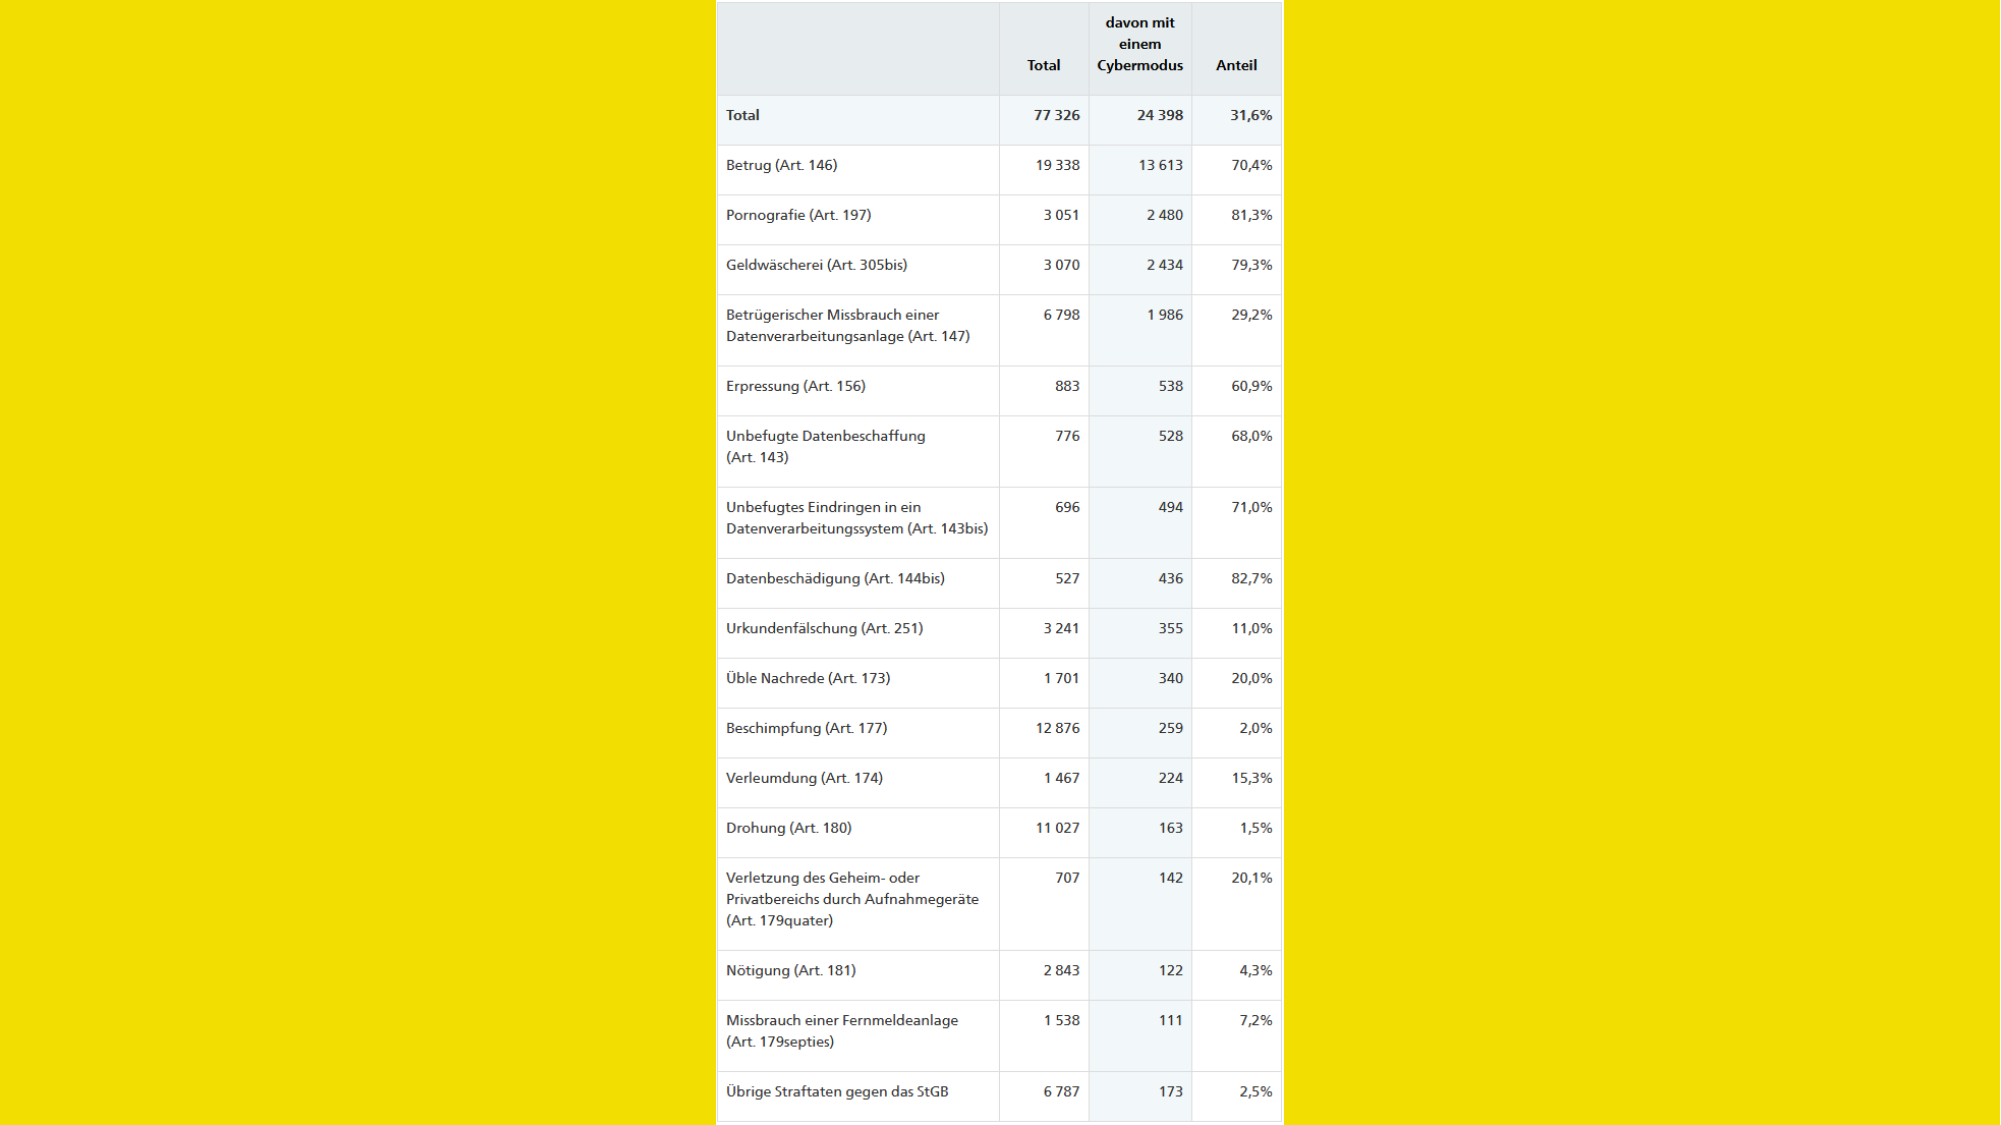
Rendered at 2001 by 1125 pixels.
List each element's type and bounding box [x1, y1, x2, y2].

picture [716, 0, 1284, 1125]
